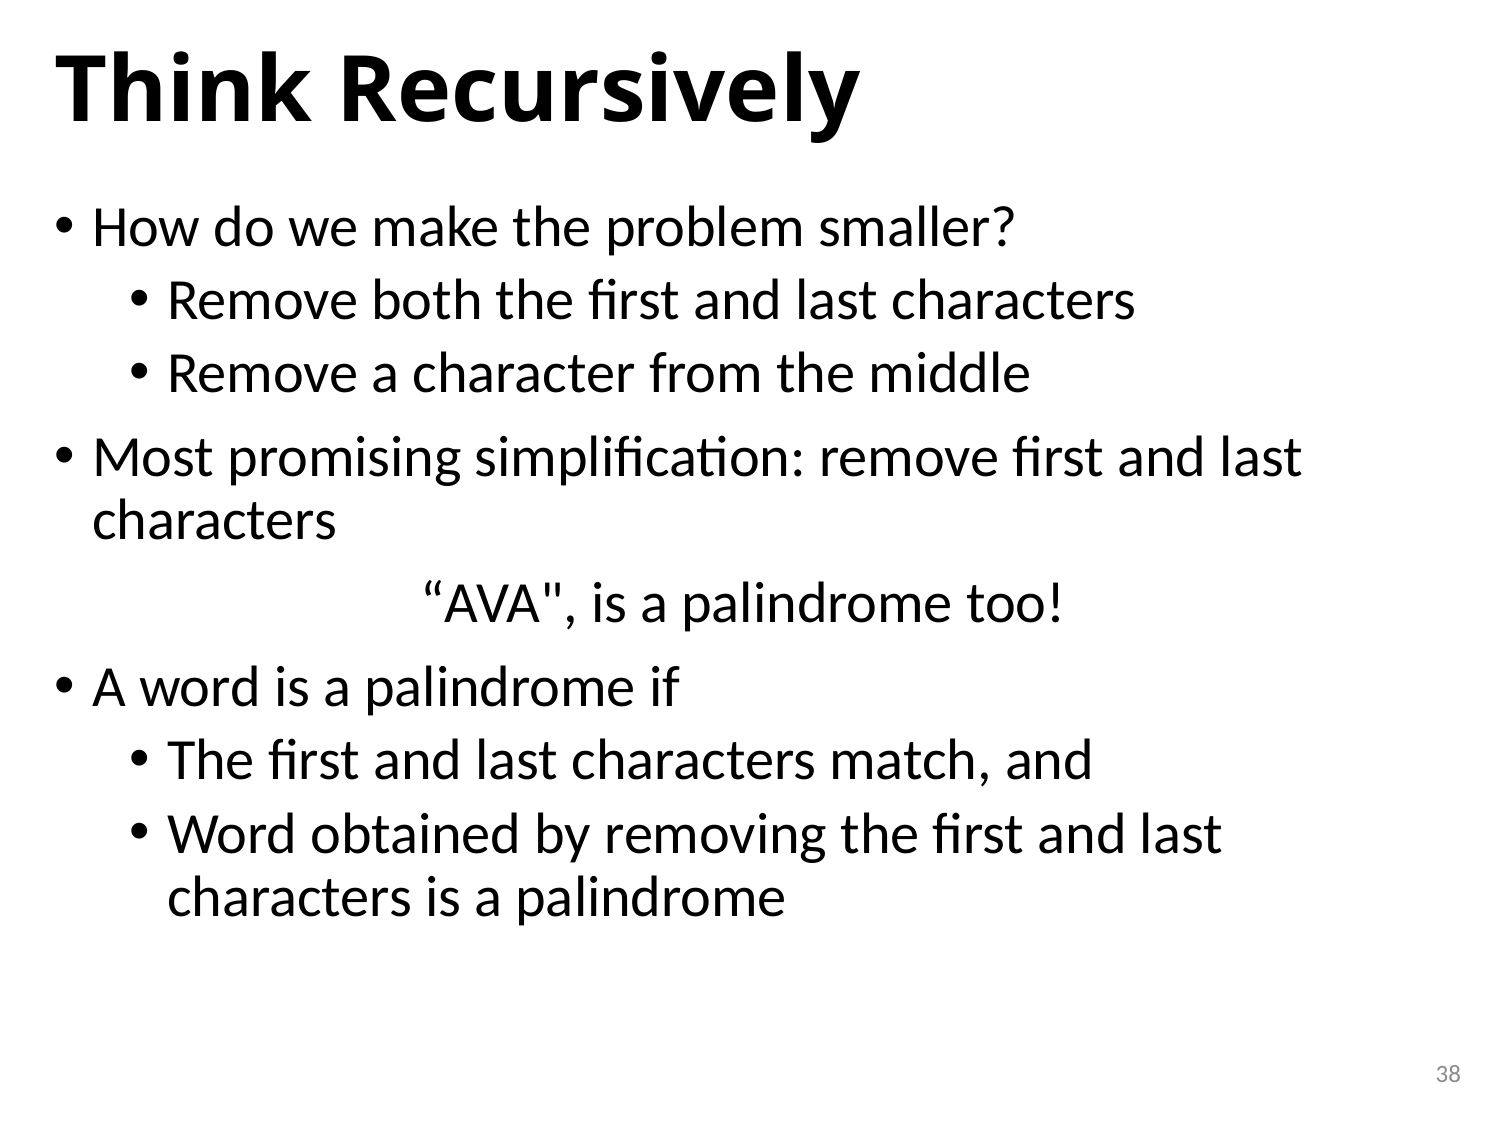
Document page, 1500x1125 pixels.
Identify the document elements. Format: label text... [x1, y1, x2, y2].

slide_number 38 [1138, 1042, 1477, 1103]
list How do we make the problem smaller? Remove both the first and last characters Remove a character from the middle Most promising simplification: remove first and last characters “AVA", is a palindrome too! A word is a palindrome if The first and last characters match, and Word obtained by removing the first and last characters is a palindrome [39, 188, 1461, 1085]
title Think Recursively [39, 22, 1461, 161]
